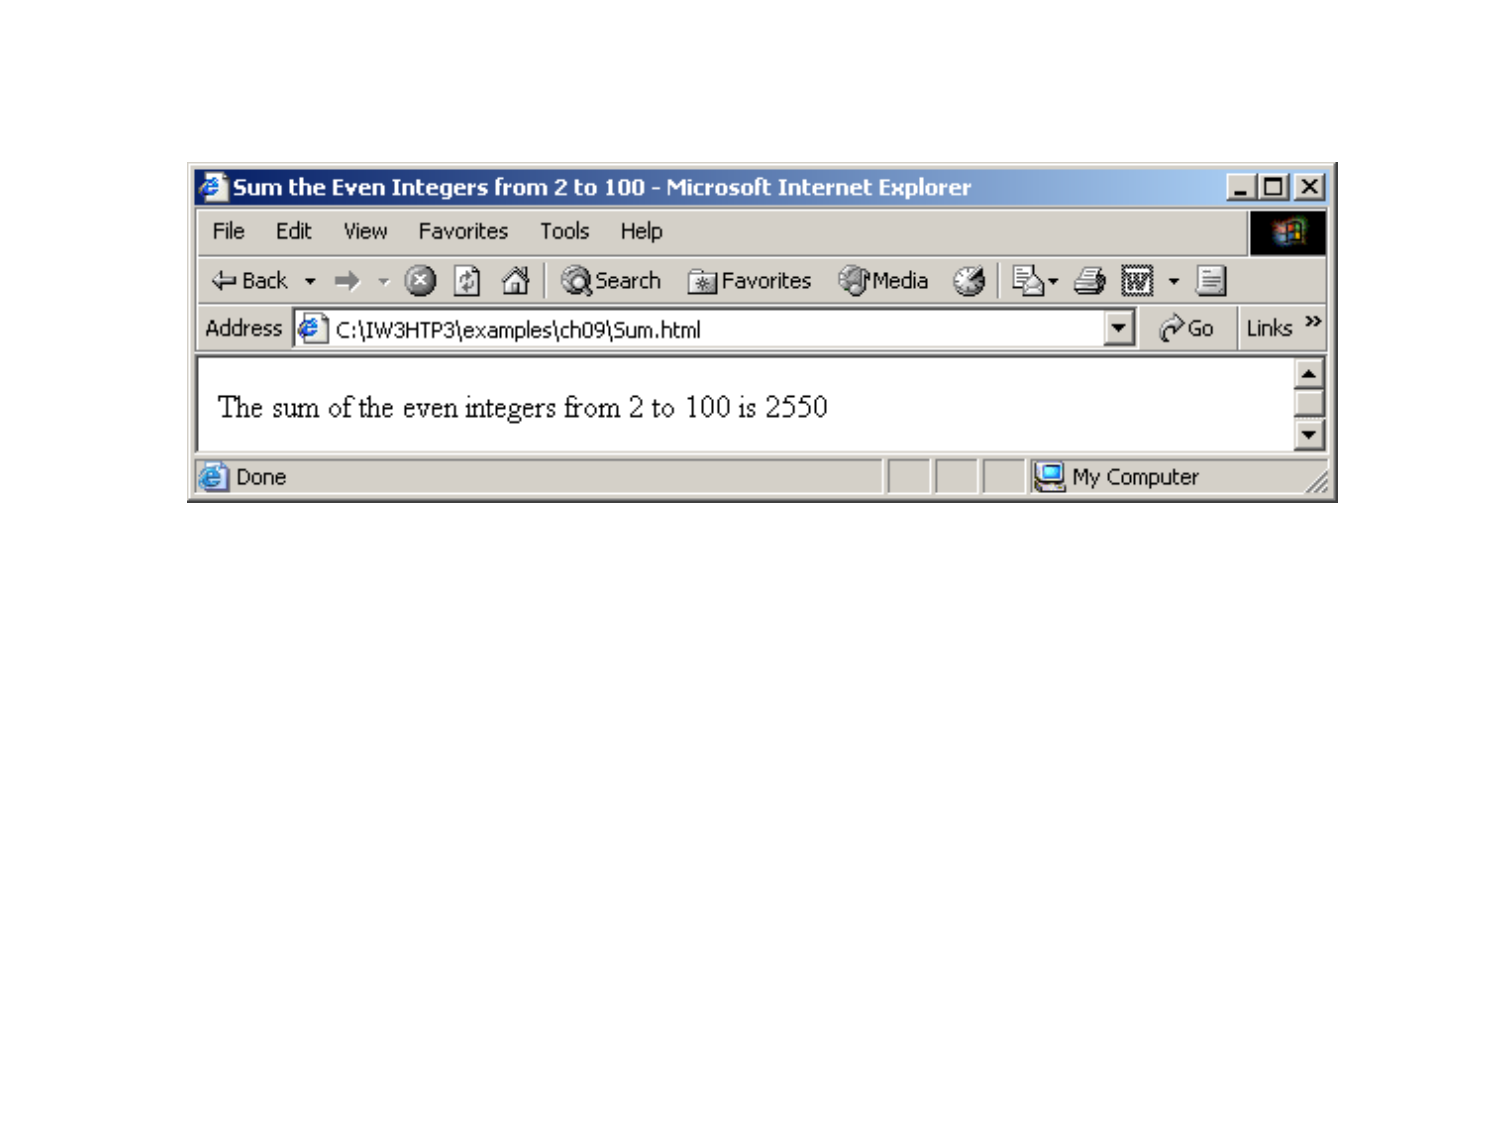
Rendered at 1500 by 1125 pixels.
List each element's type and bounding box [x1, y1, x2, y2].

picture [187, 162, 1338, 504]
